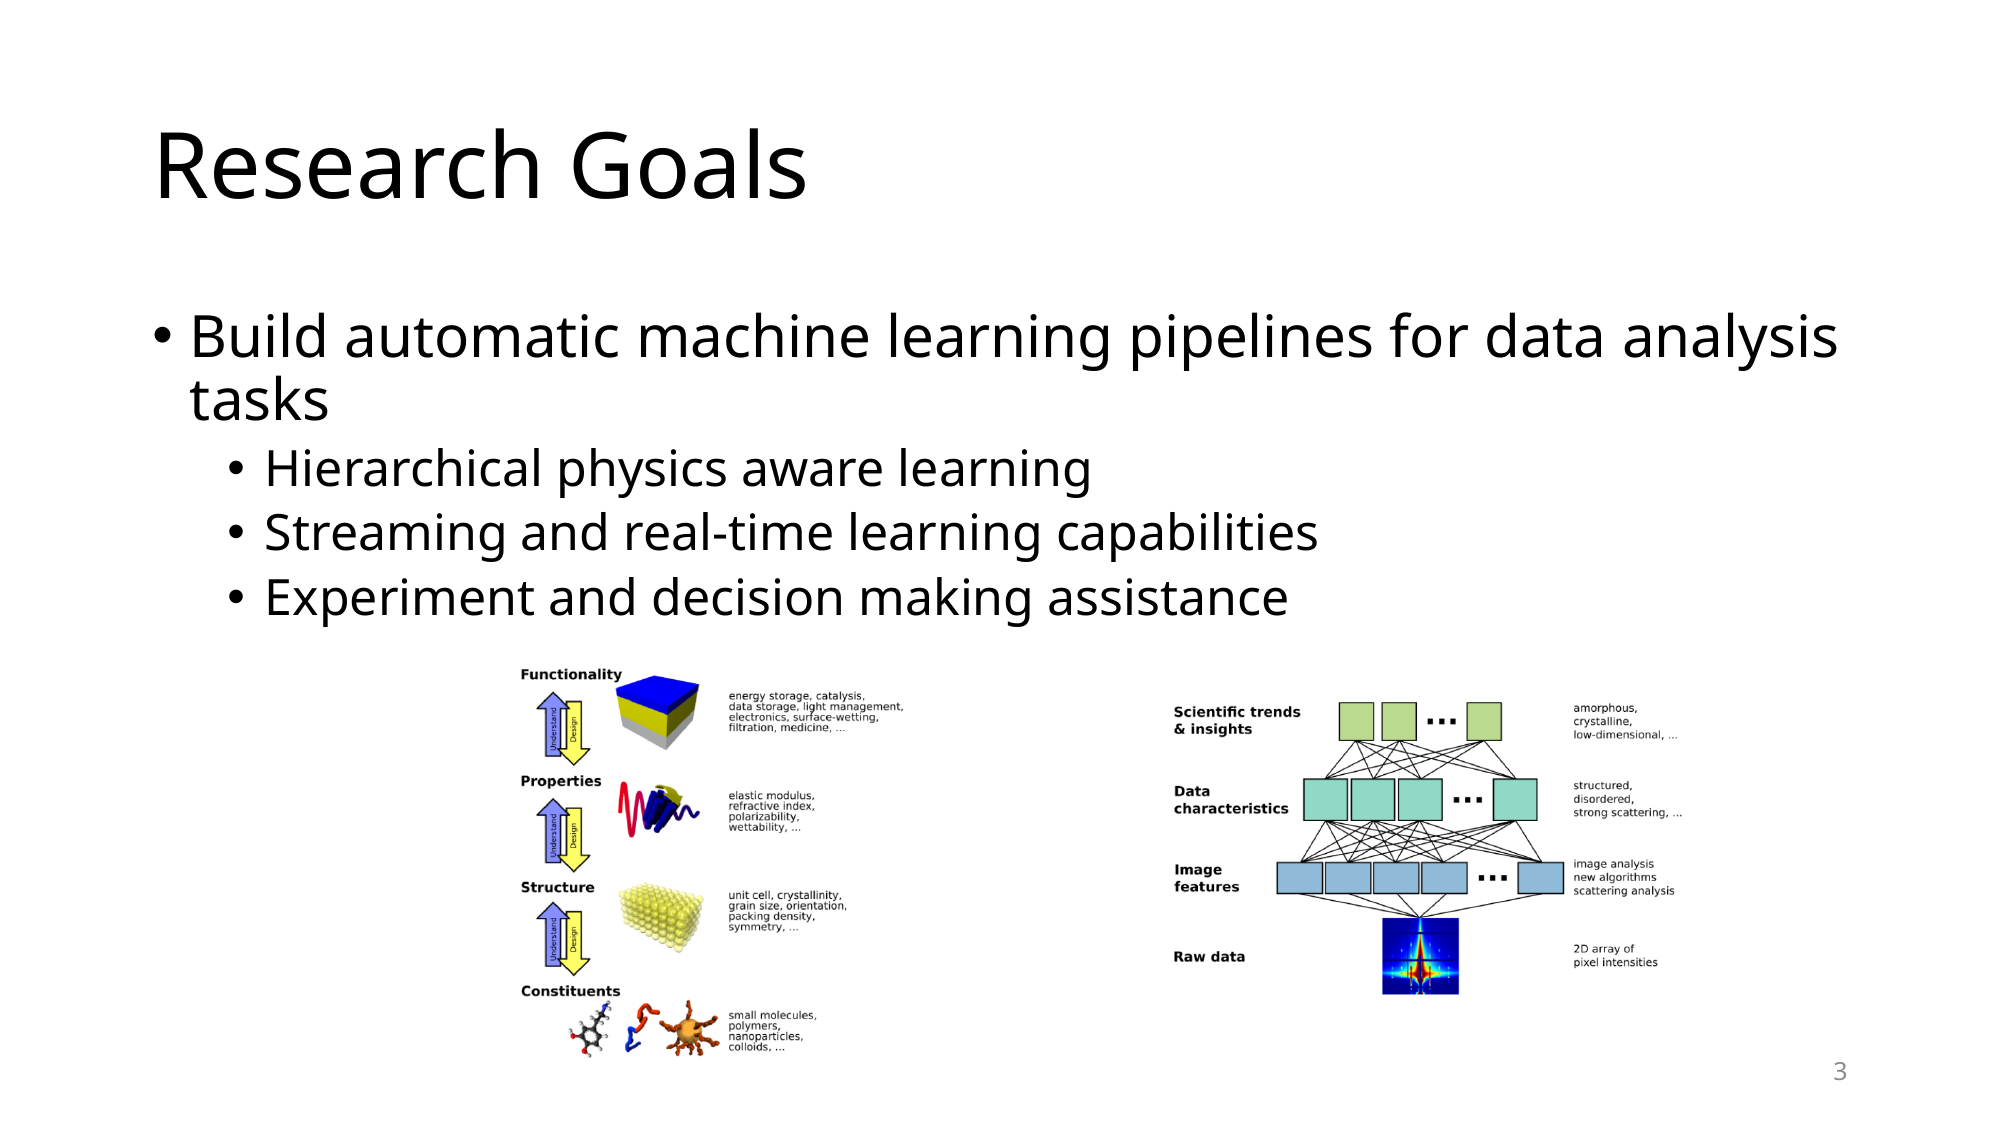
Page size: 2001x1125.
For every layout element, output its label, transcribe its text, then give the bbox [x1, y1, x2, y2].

picture [509, 650, 909, 1077]
slide_number 3 [1412, 1042, 1863, 1103]
title Research Goals [137, 59, 1863, 278]
list Build automatic machine learning pipelines for data analysis tasks Hierarchical physics aware learning Streaming and real-time learning capabilities Experiment and decision making assistance [137, 299, 1863, 1014]
picture [1158, 687, 1695, 1003]
